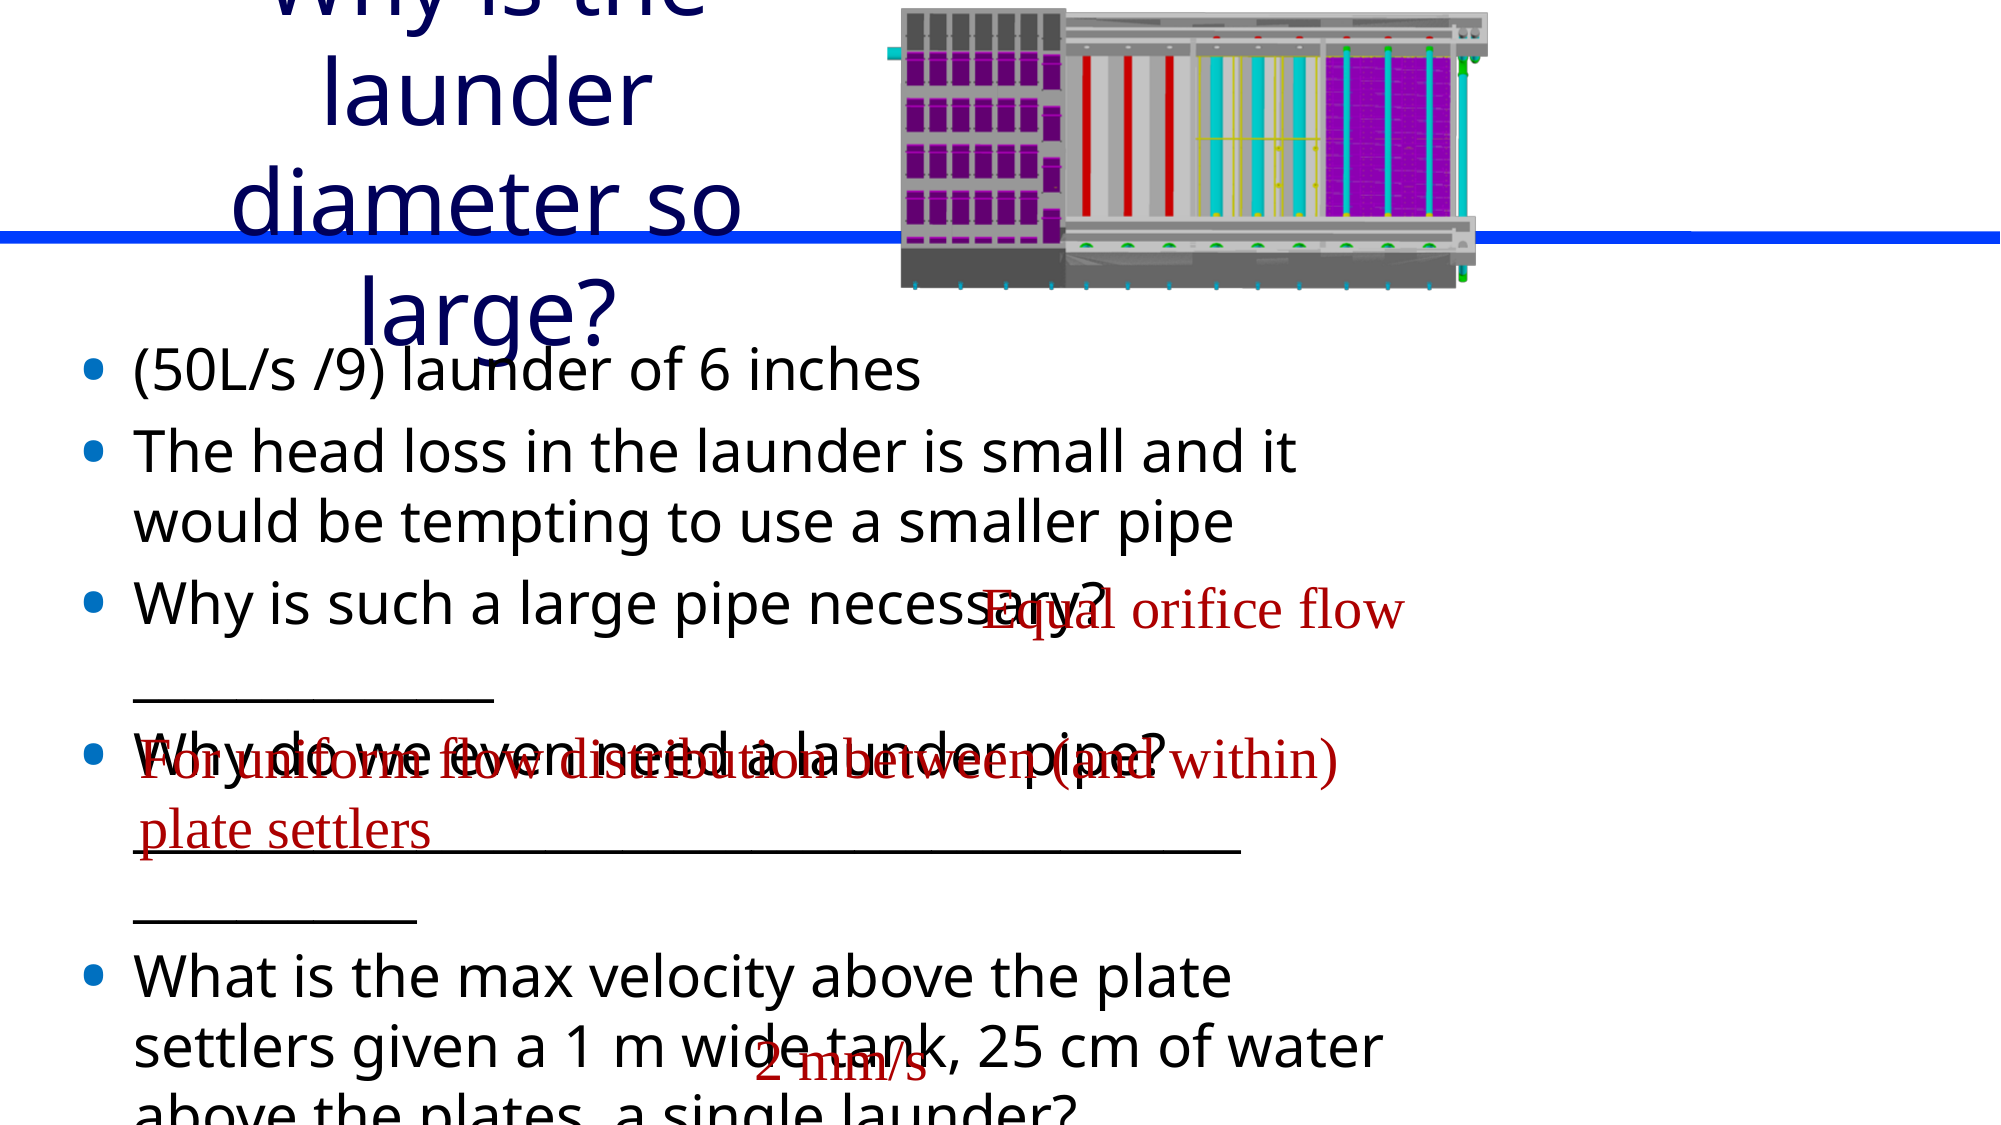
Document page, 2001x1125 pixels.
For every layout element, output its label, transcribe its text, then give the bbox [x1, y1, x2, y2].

text_box Equal orifice flow [966, 562, 1452, 648]
text_box 2 mm/s [740, 1014, 966, 1100]
title Why is the launder diameter so large? [112, 50, 863, 238]
picture [887, 0, 1501, 301]
list (50L/s /9) launder of 6 inches The head loss in the launder is small and it would be tempting to use a smaller pipe Why is such a large pipe necessary?______________ Why do we even need a launder pipe? ___________________________________________ ___________ What is the max velocity above the plate settlers given a 1 m wide tank, 25 cm of water above the plates, a single launder? __________ [62, 324, 1438, 1001]
text_box For uniform flow distribution between (and within) plate settlers [125, 712, 1375, 868]
